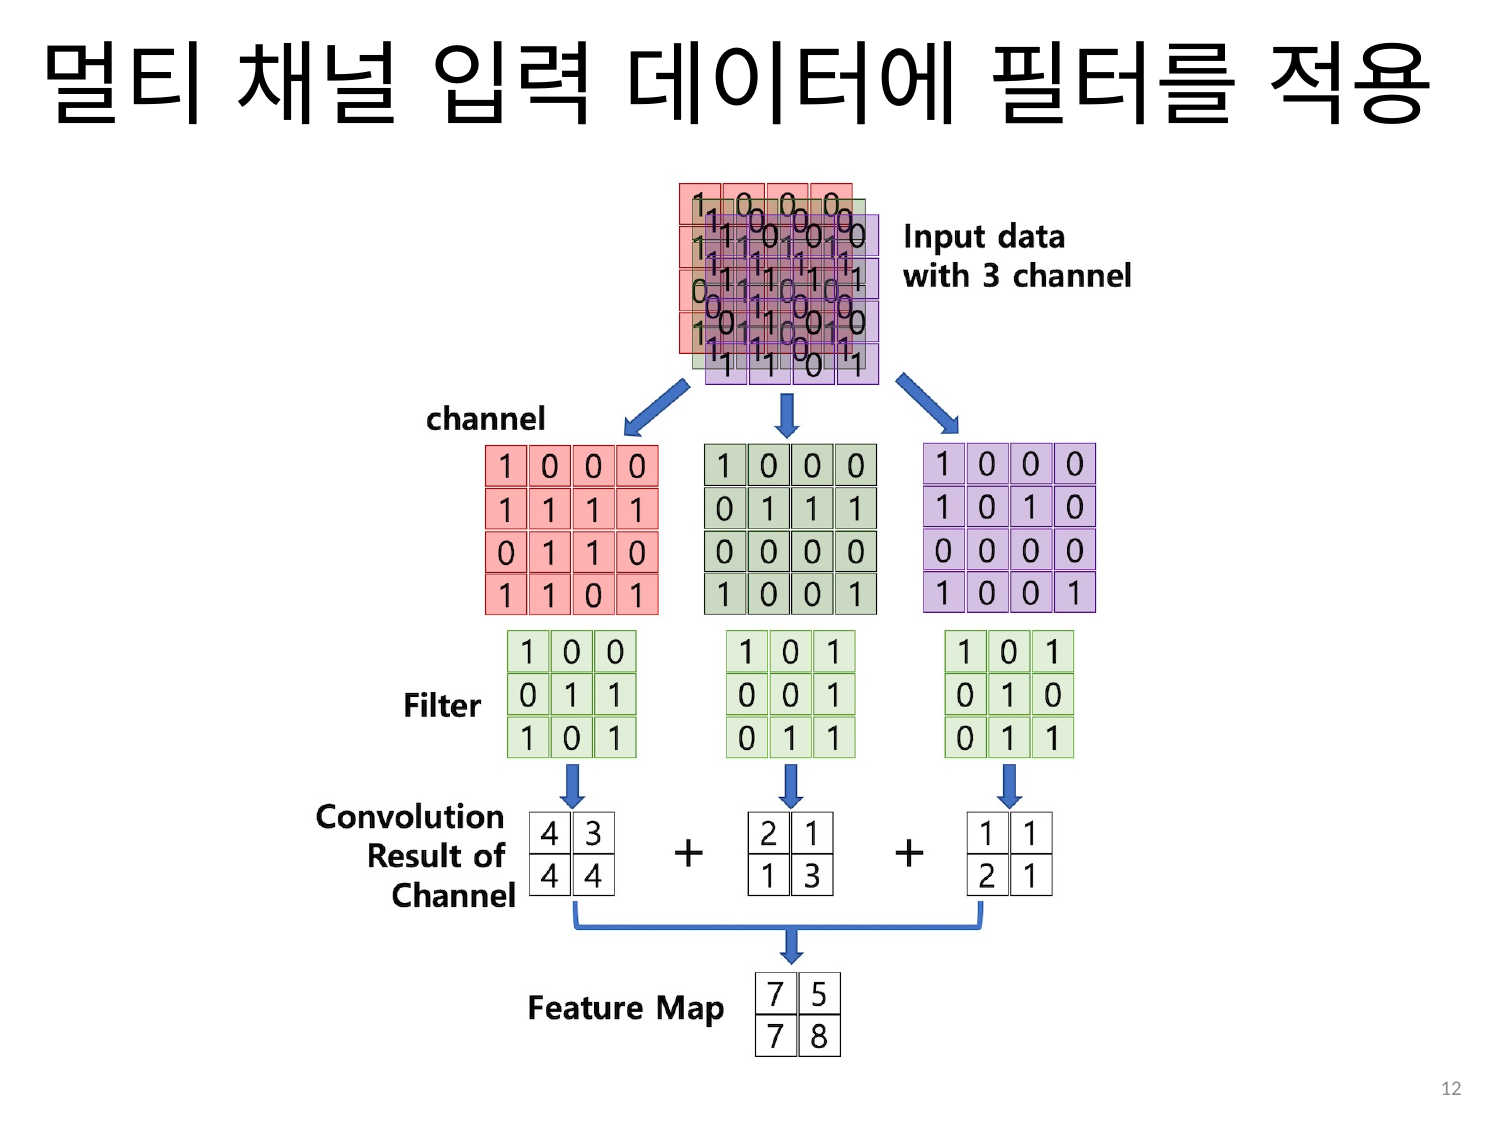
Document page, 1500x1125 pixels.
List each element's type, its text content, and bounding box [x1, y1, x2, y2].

picture [298, 174, 1149, 1068]
slide_number 12 [1347, 1067, 1477, 1108]
title 멀티 채널 입력 데이터에 필터를 적용 [24, 17, 1477, 159]
